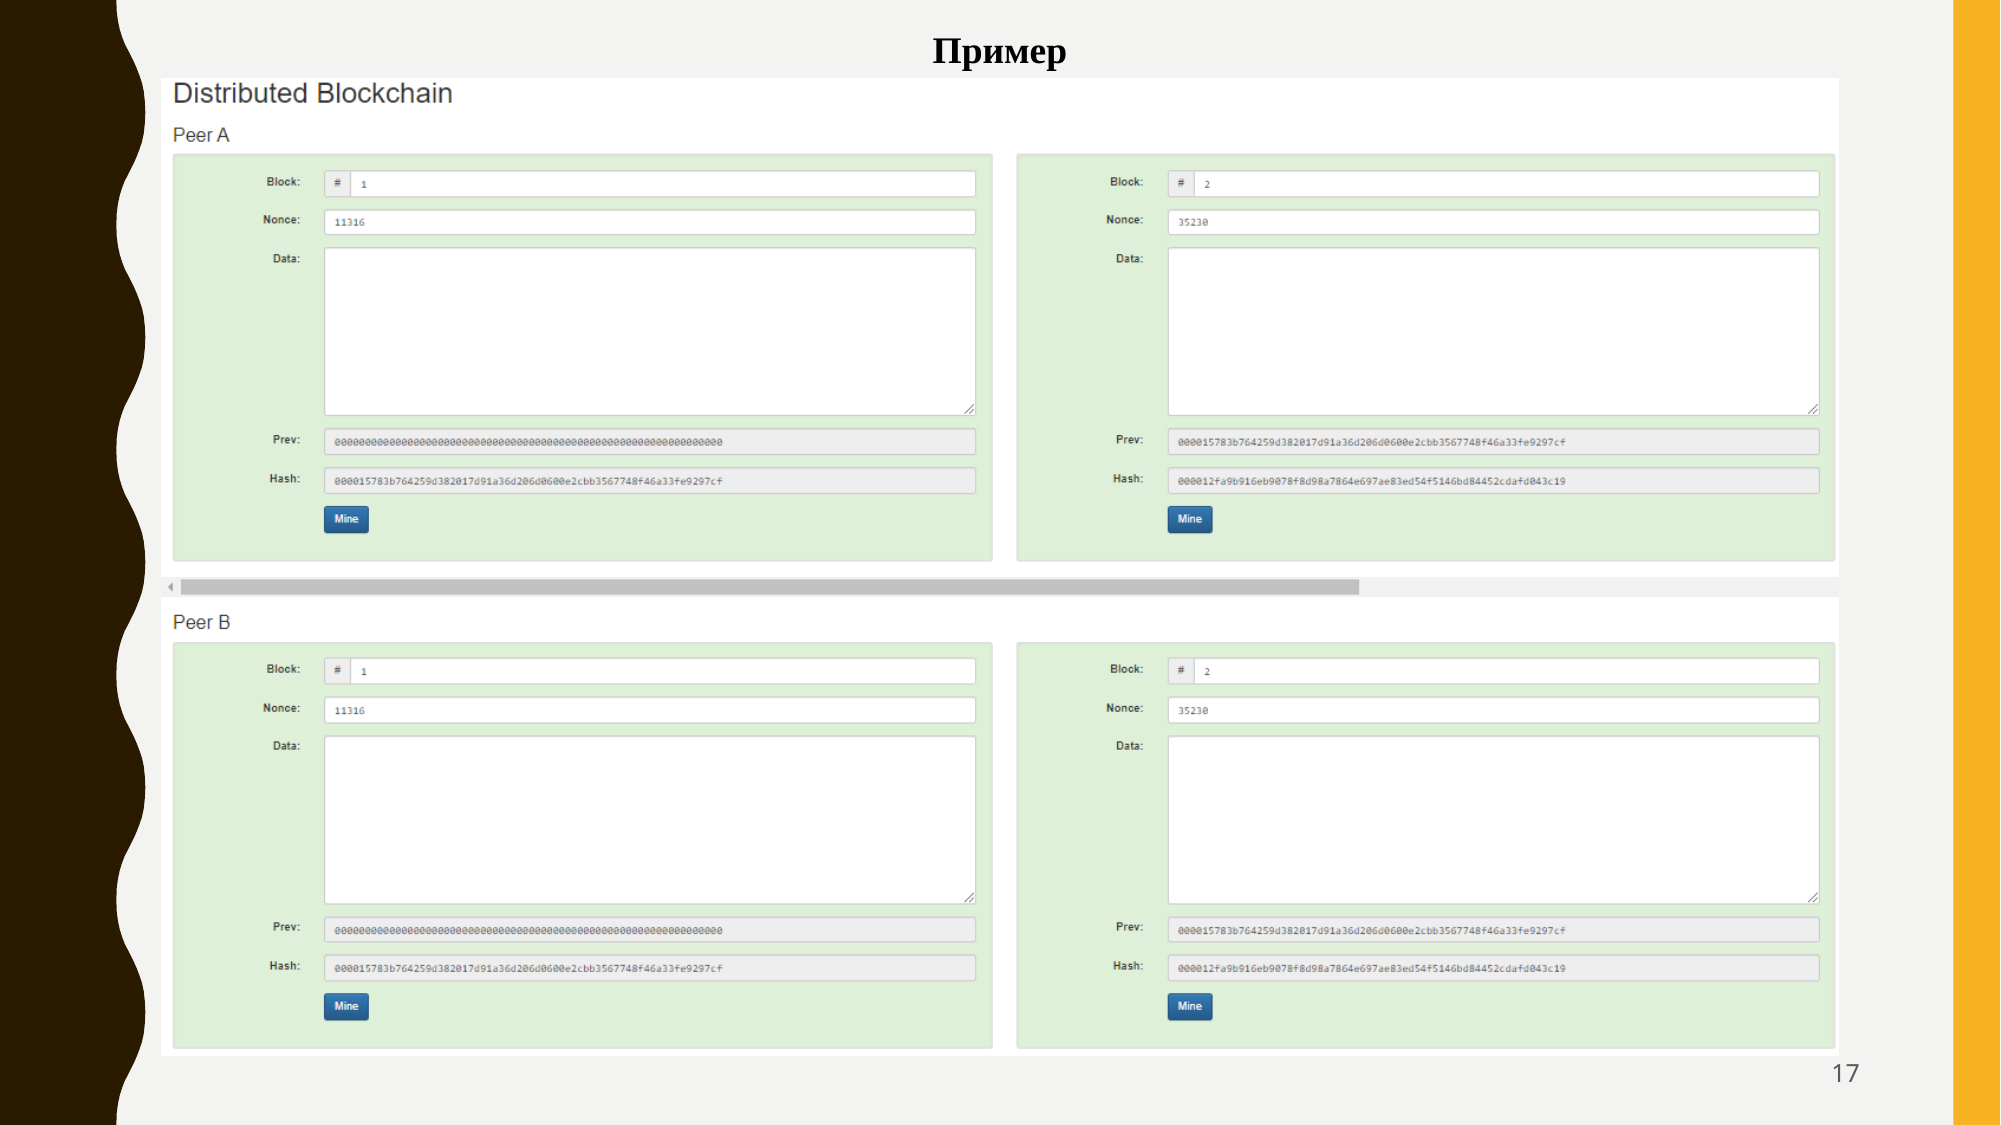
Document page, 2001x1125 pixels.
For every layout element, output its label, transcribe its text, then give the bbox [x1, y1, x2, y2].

text_box Пример [0, 18, 2000, 78]
slide_number 17 [1412, 1045, 1875, 1103]
picture [161, 78, 1839, 1056]
